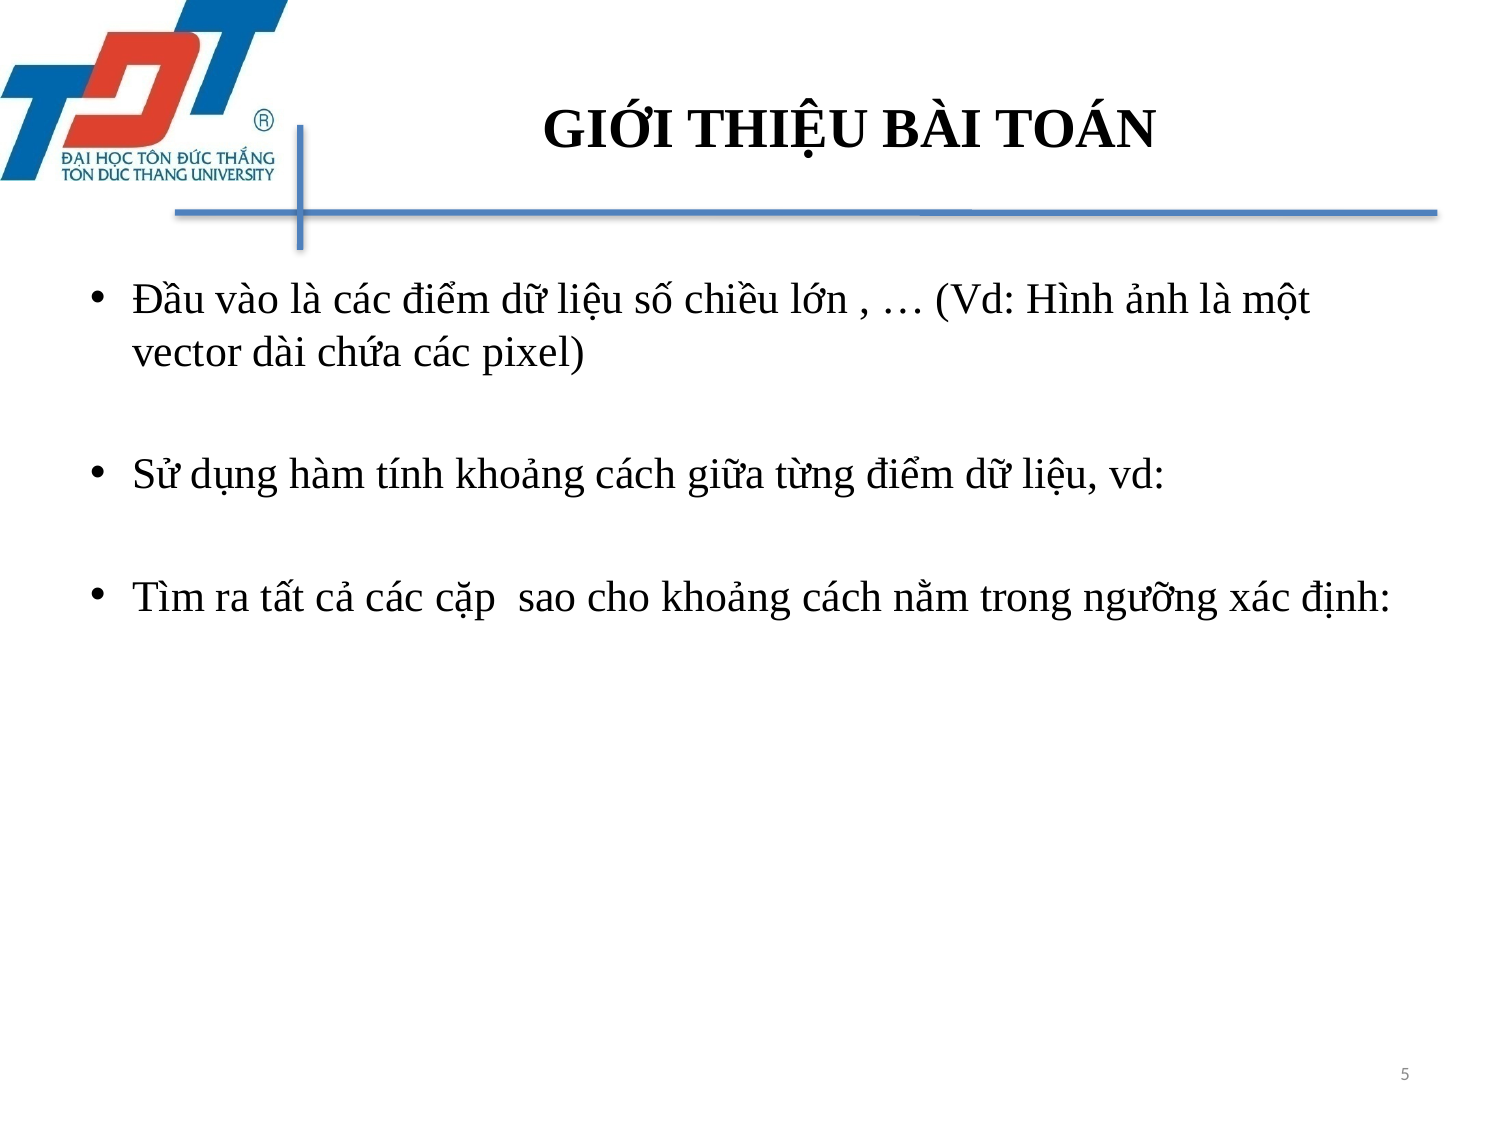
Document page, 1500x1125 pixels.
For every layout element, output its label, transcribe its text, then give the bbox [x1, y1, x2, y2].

slide_number 5 [1074, 1042, 1425, 1103]
picture [0, 0, 288, 181]
title GIỚI THIỆU BÀI TOÁN [174, 31, 1500, 219]
